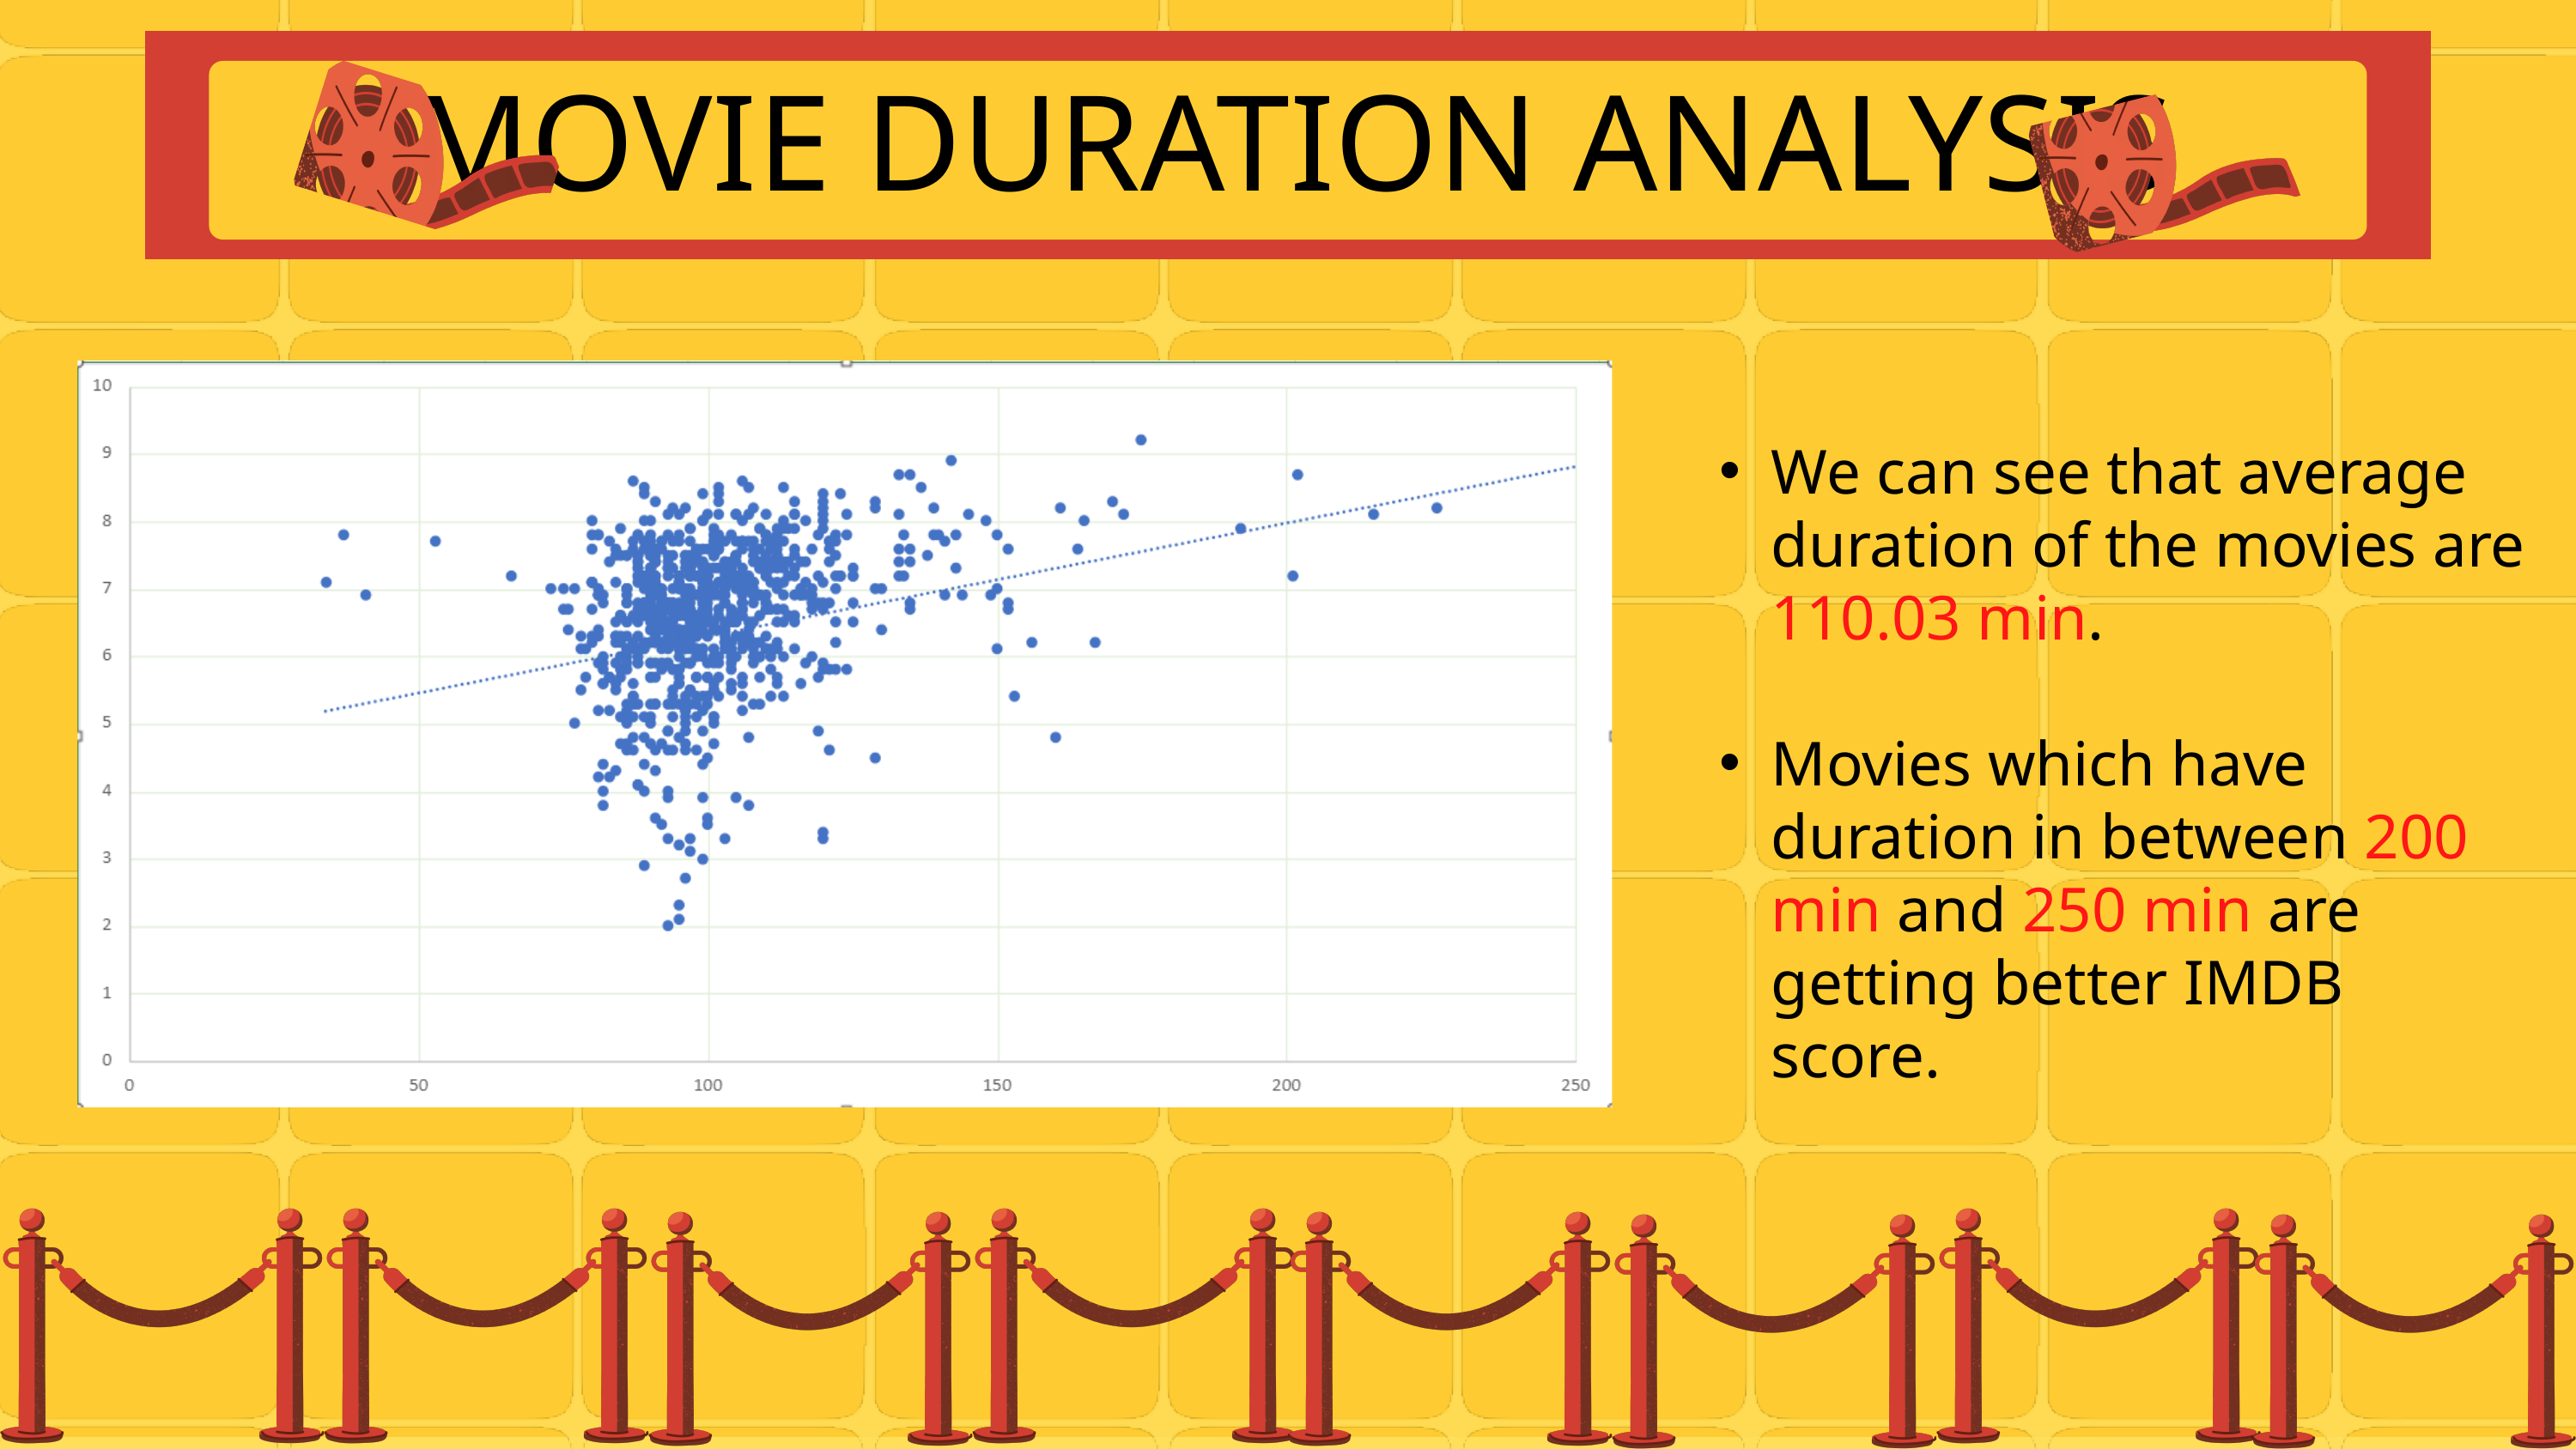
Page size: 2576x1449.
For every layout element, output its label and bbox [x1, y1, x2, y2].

text_box [2251, 1443, 2576, 1449]
text_box [0, 0, 2576, 1437]
text_box [0, 1444, 1612, 1449]
text_box [144, 30, 2432, 259]
text_box [209, 60, 2367, 240]
text_box [1612, 1444, 1937, 1449]
text_box [1937, 1444, 2251, 1449]
